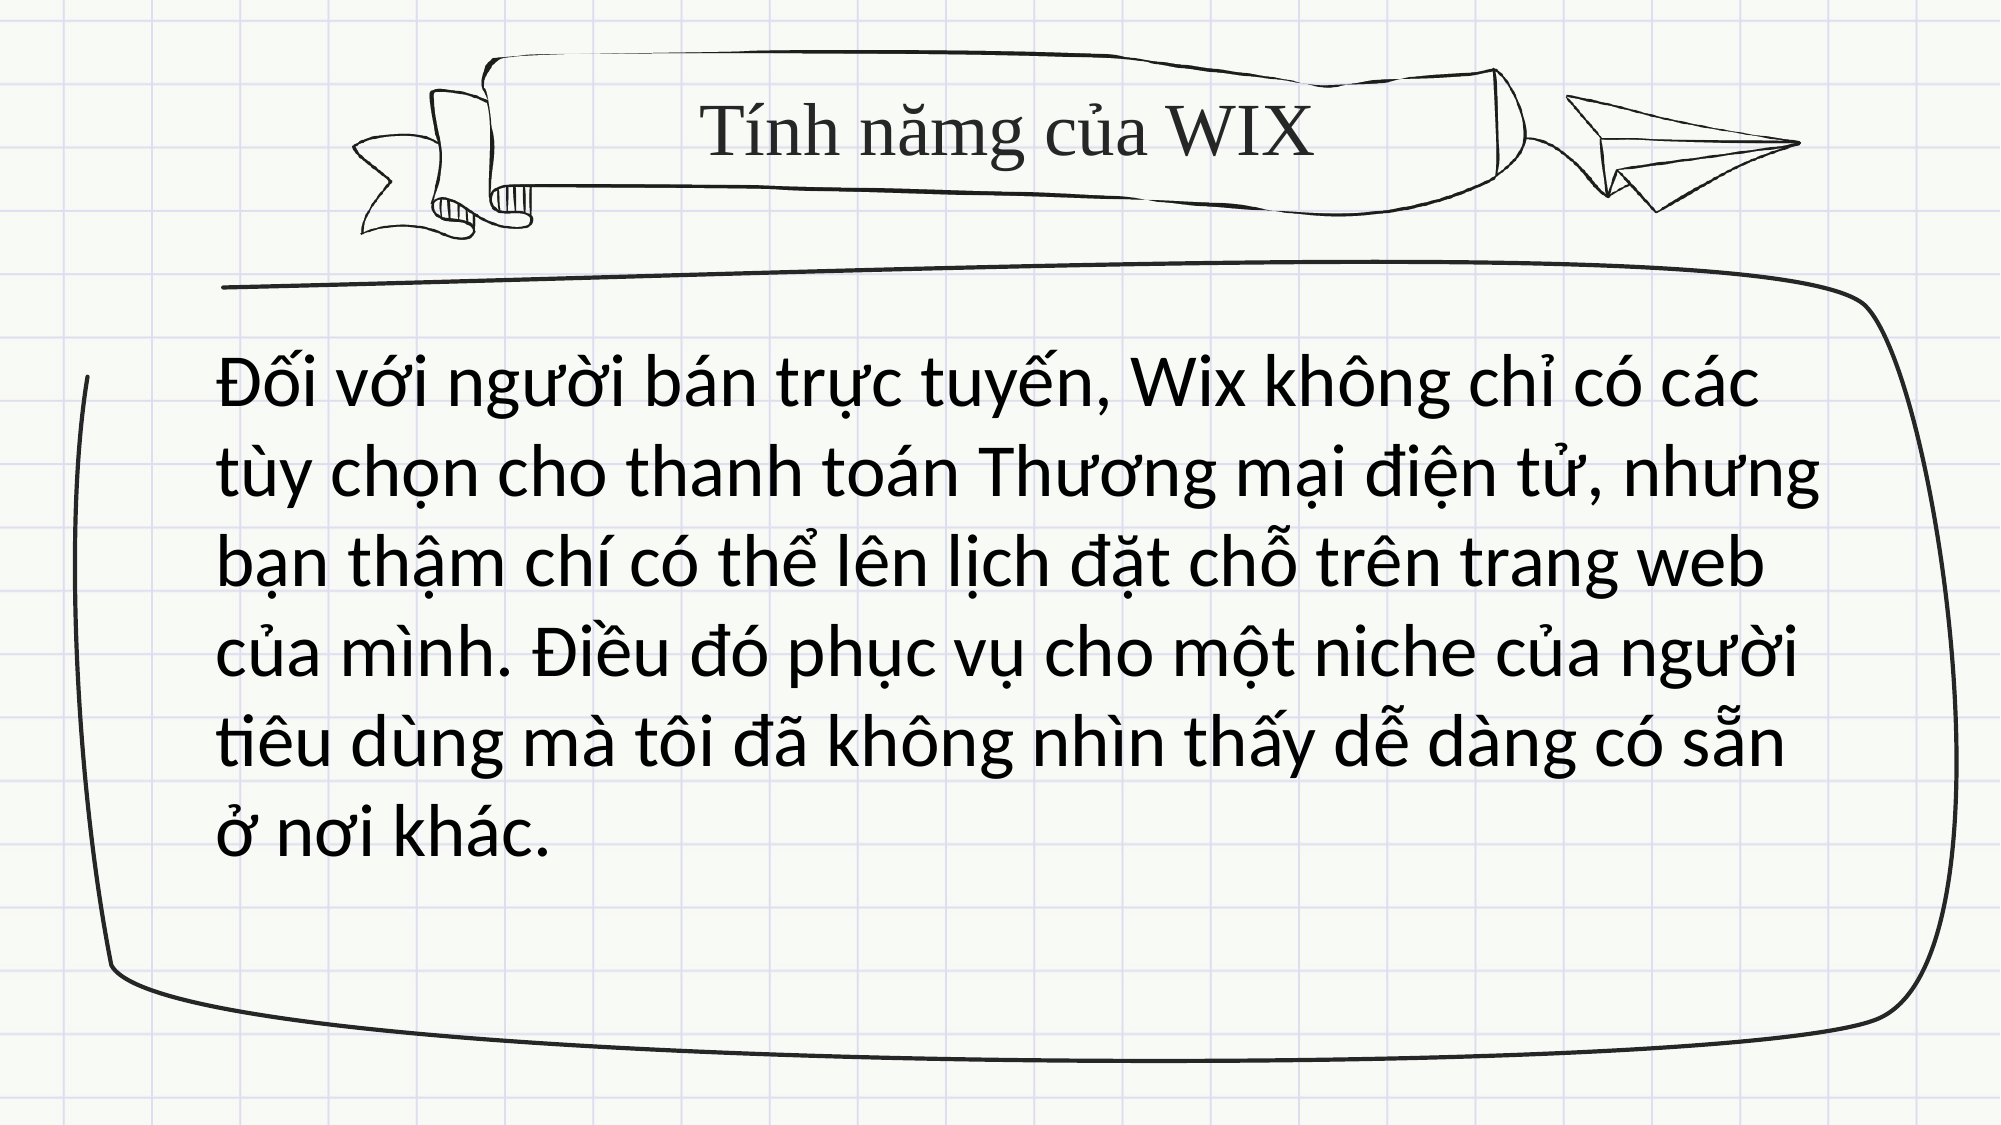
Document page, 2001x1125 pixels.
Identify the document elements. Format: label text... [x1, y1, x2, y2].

text_box Đối với người bán trực tuyến, Wix không chỉ có các tùy chọn cho thanh toán Thương mại điện tử, nhưng bạn thậm chí có thể lên lịch đặt chỗ trên trang web của mình. Điều đó phục vụ cho một niche của người tiêu dùng mà tôi đã không nhìn thấy dễ dàng có sẵn ở nơi khác. [200, 324, 1847, 1059]
text_box [73, 260, 1958, 1029]
picture [352, 50, 1801, 240]
